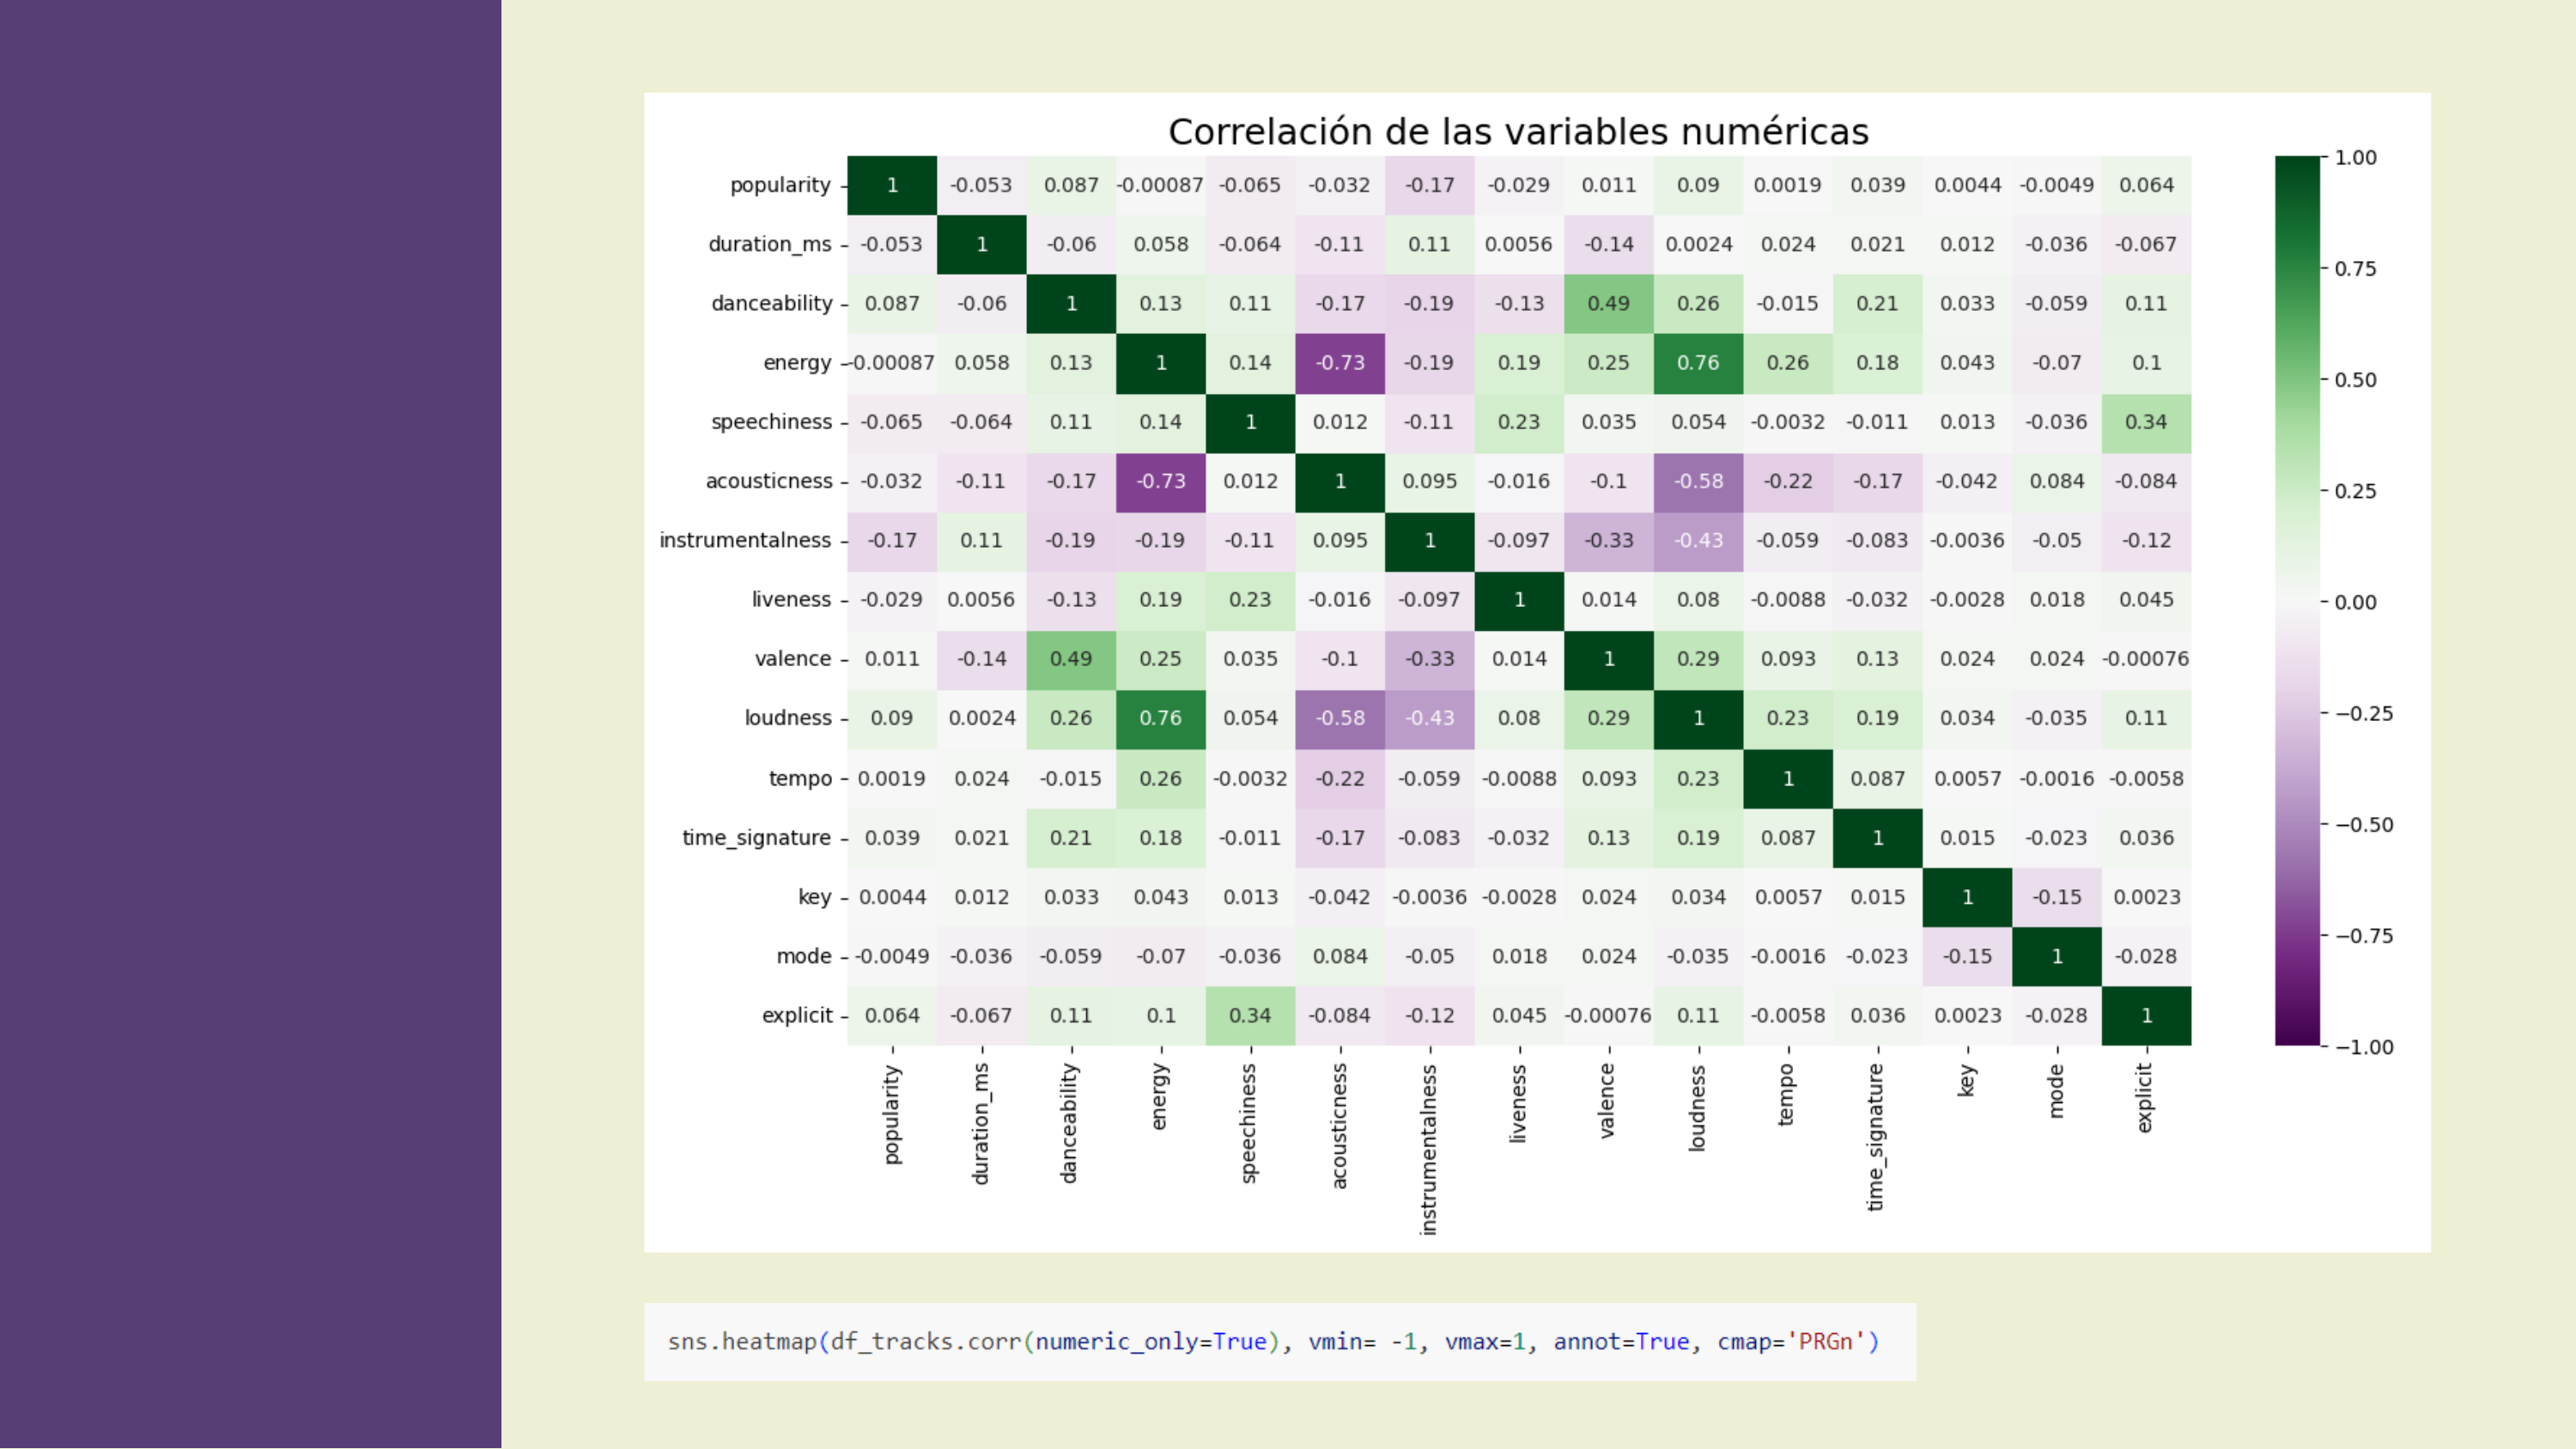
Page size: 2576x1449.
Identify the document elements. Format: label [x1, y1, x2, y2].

text_box [644, 93, 2432, 1252]
text_box [644, 1303, 1917, 1381]
text_box [0, 0, 502, 1449]
